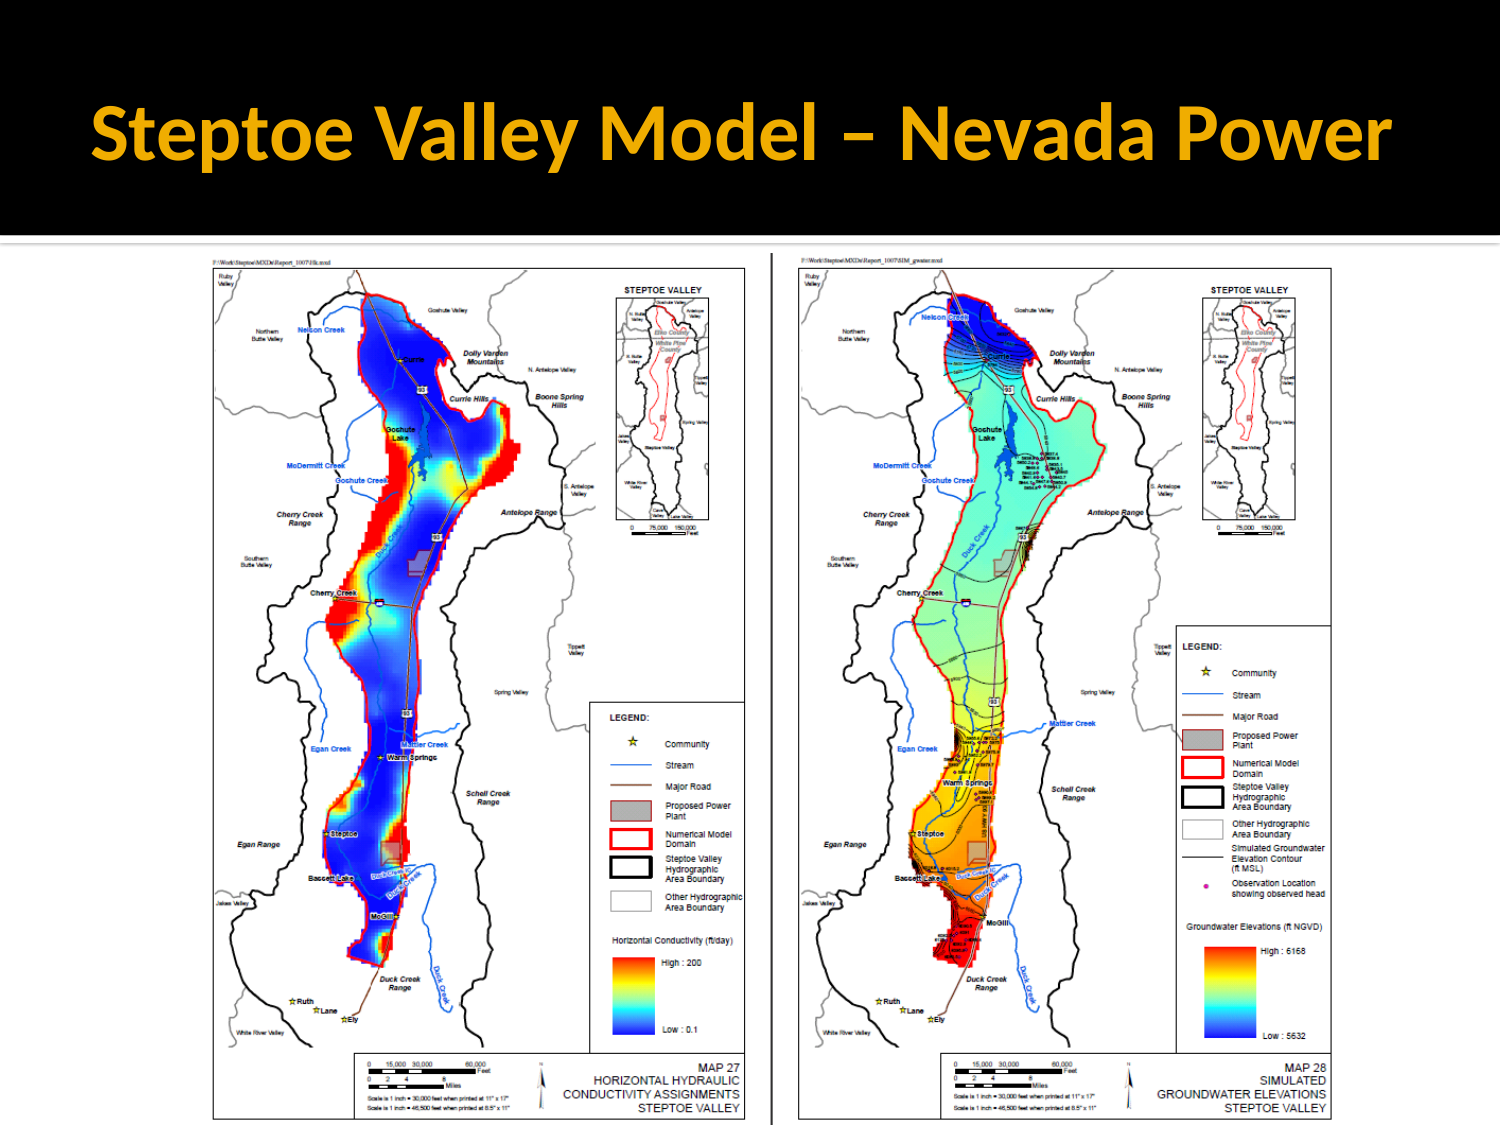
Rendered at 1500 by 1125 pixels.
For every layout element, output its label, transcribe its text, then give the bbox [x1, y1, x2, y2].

picture [199, 253, 1338, 1125]
title Steptoe Valley Model – Nevada Power [75, 24, 1425, 231]
